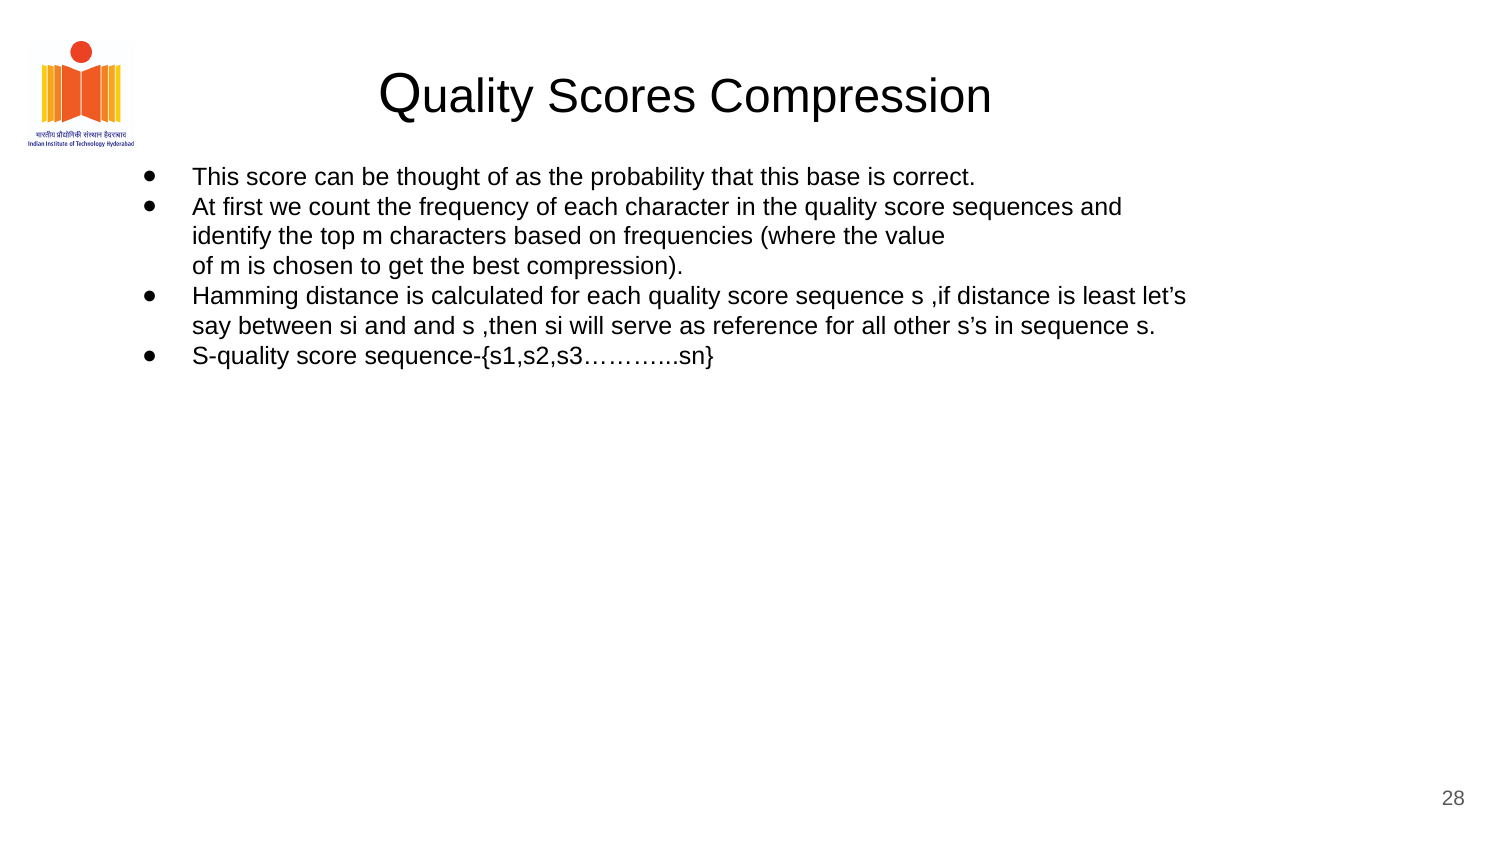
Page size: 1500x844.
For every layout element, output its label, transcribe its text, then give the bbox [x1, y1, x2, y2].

text_box [273, 120, 1223, 186]
picture [28, 41, 135, 148]
text_box Quality Scores Compression [211, 41, 1161, 139]
text_box This score can be thought of as the probability that this base is correct. At first we count the frequency of each character in the quality score sequences and identify the top m characters based on frequencies (where the value of m is chosen to get the best compression). Hamming distance is calculated for each quality score sequence s ,if distance is least let’s say between si and and s ,then si will serve as reference for all other s’s in sequence s. S-quality score sequence-{s1,s2,s3………...sn} [102, 144, 1212, 415]
slide_number ‹#› [1389, 764, 1480, 830]
